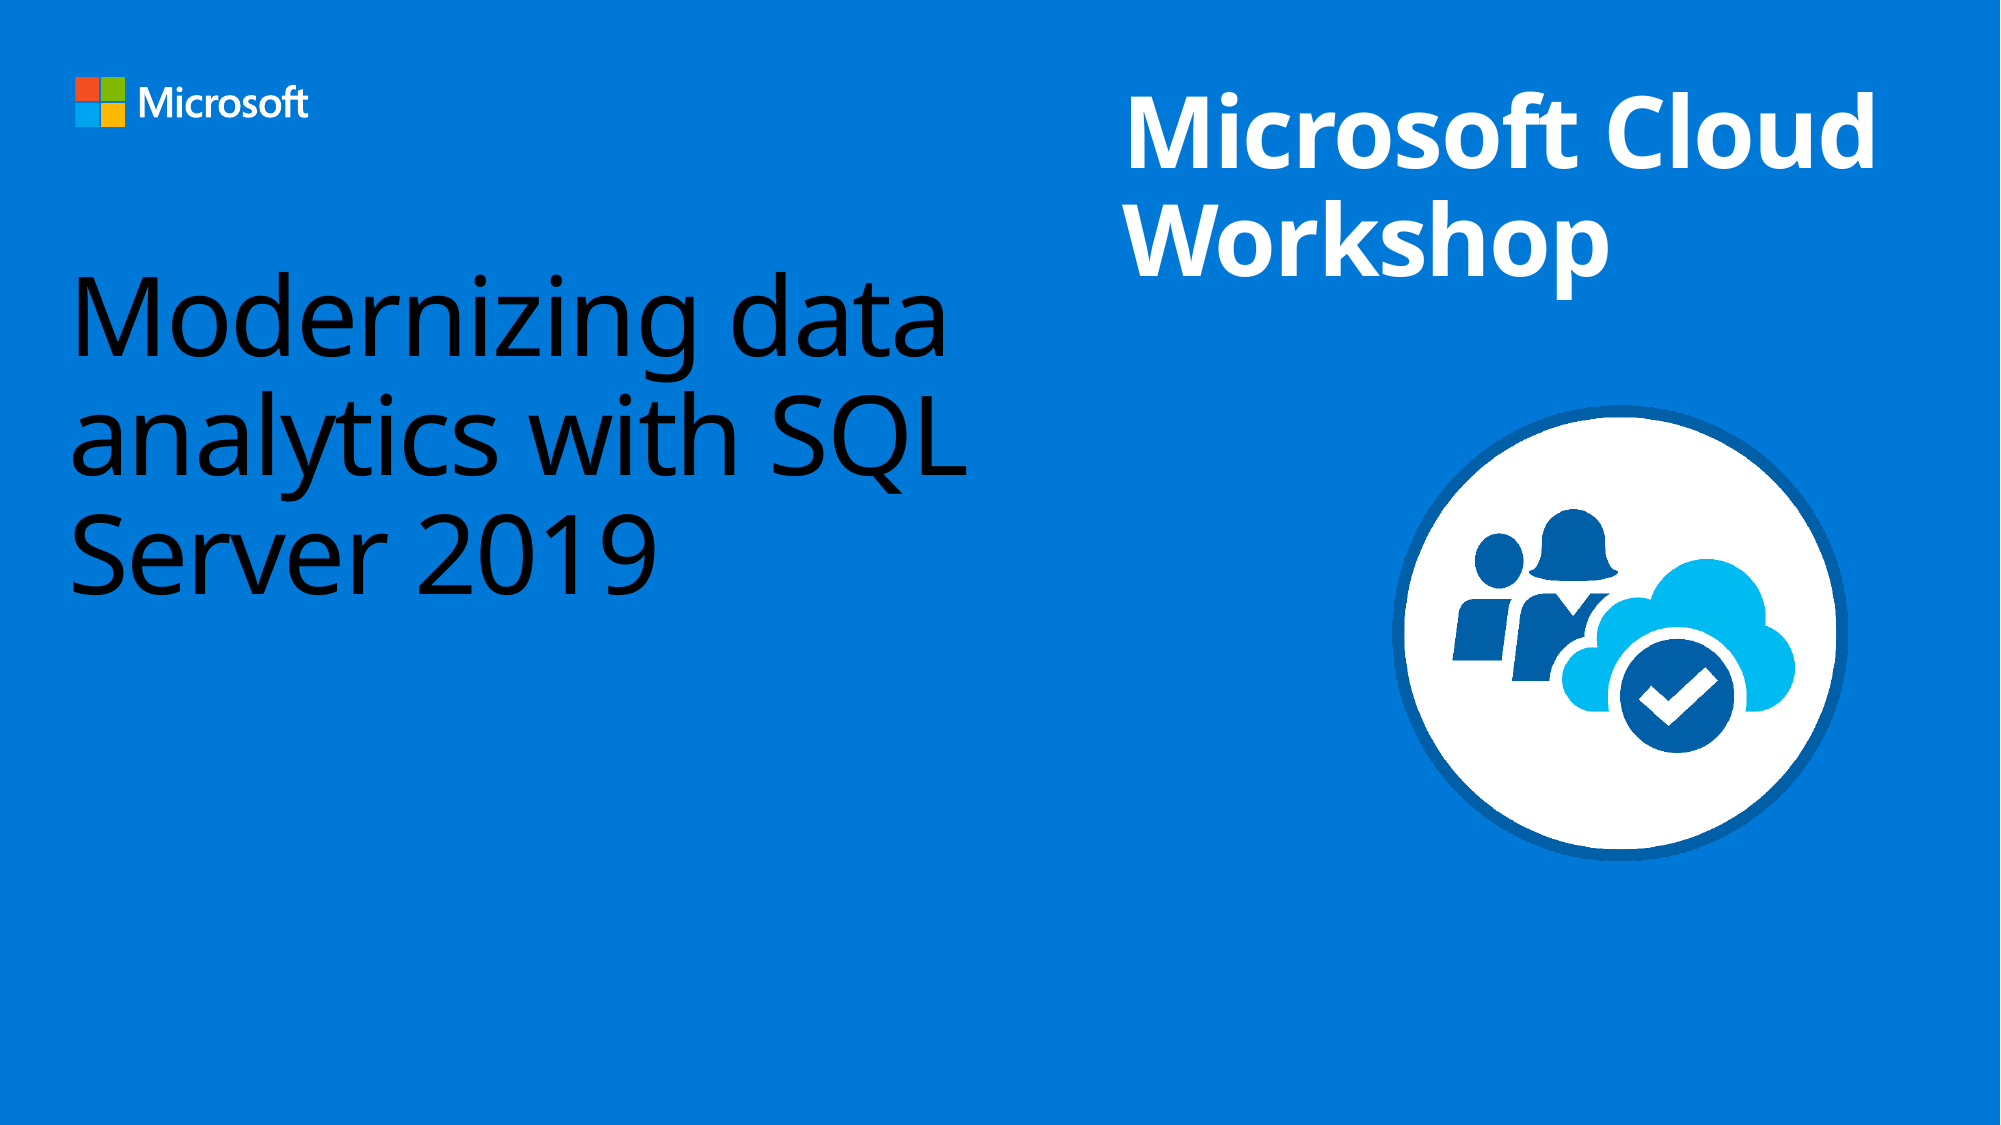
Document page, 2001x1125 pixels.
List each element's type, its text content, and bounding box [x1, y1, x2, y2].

title Modernizing data analytics with SQL Server 2019 [44, 246, 1221, 394]
picture [1392, 405, 1848, 861]
